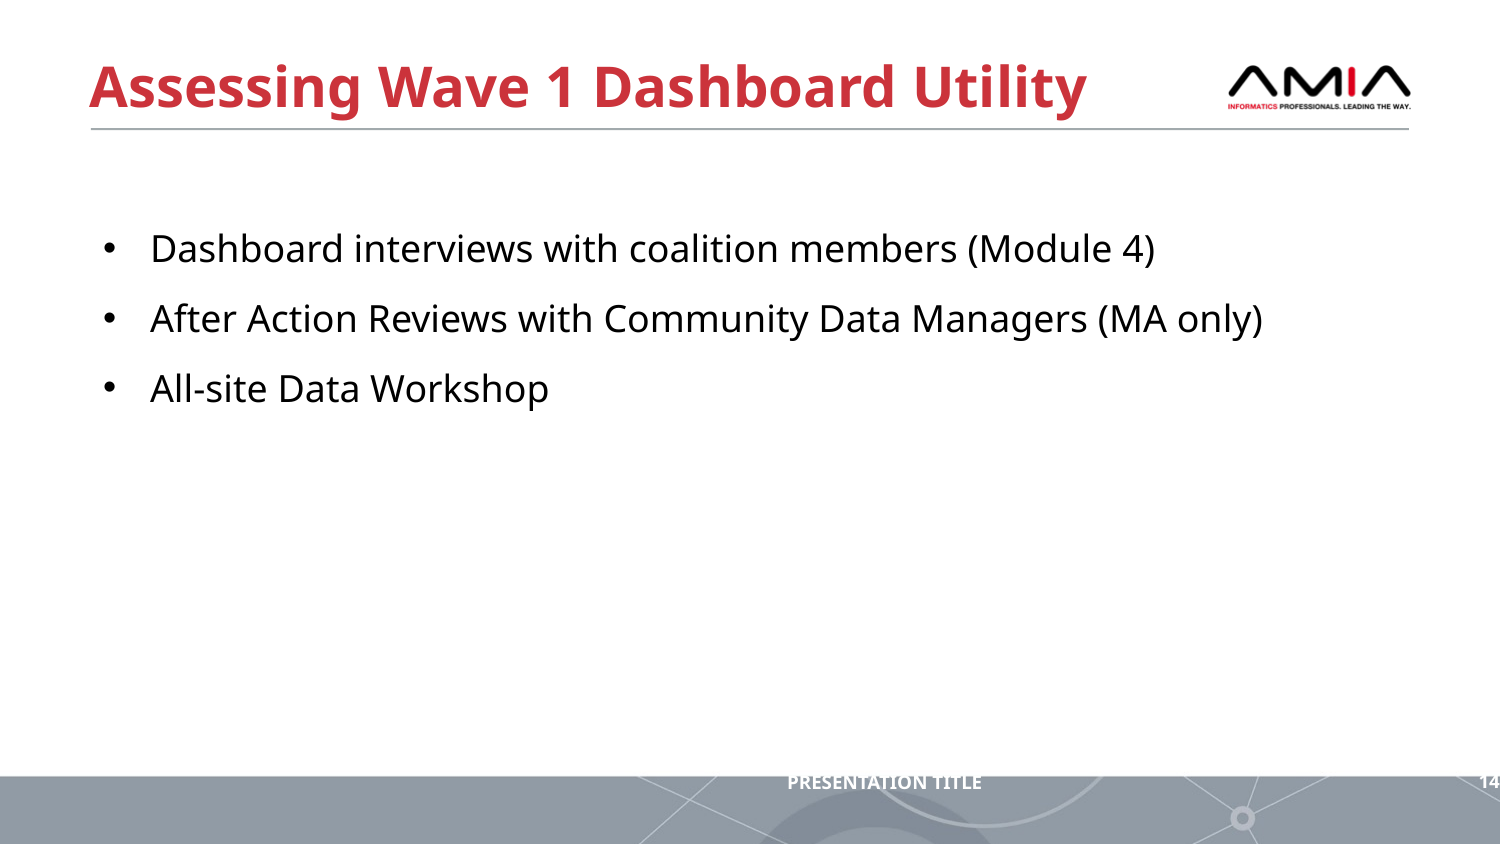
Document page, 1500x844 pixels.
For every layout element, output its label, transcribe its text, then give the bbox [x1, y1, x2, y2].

title Assessing Wave 1 Dashboard Utility [89, 63, 1202, 118]
footer PRESENTATION TITLE [787, 759, 1500, 805]
list Dashboard interviews with coalition members (Module 4) After Action Reviews with Community Data Managers (MA only) All-site Data Workshop [103, 224, 1397, 700]
picture [0, 2, 1500, 844]
